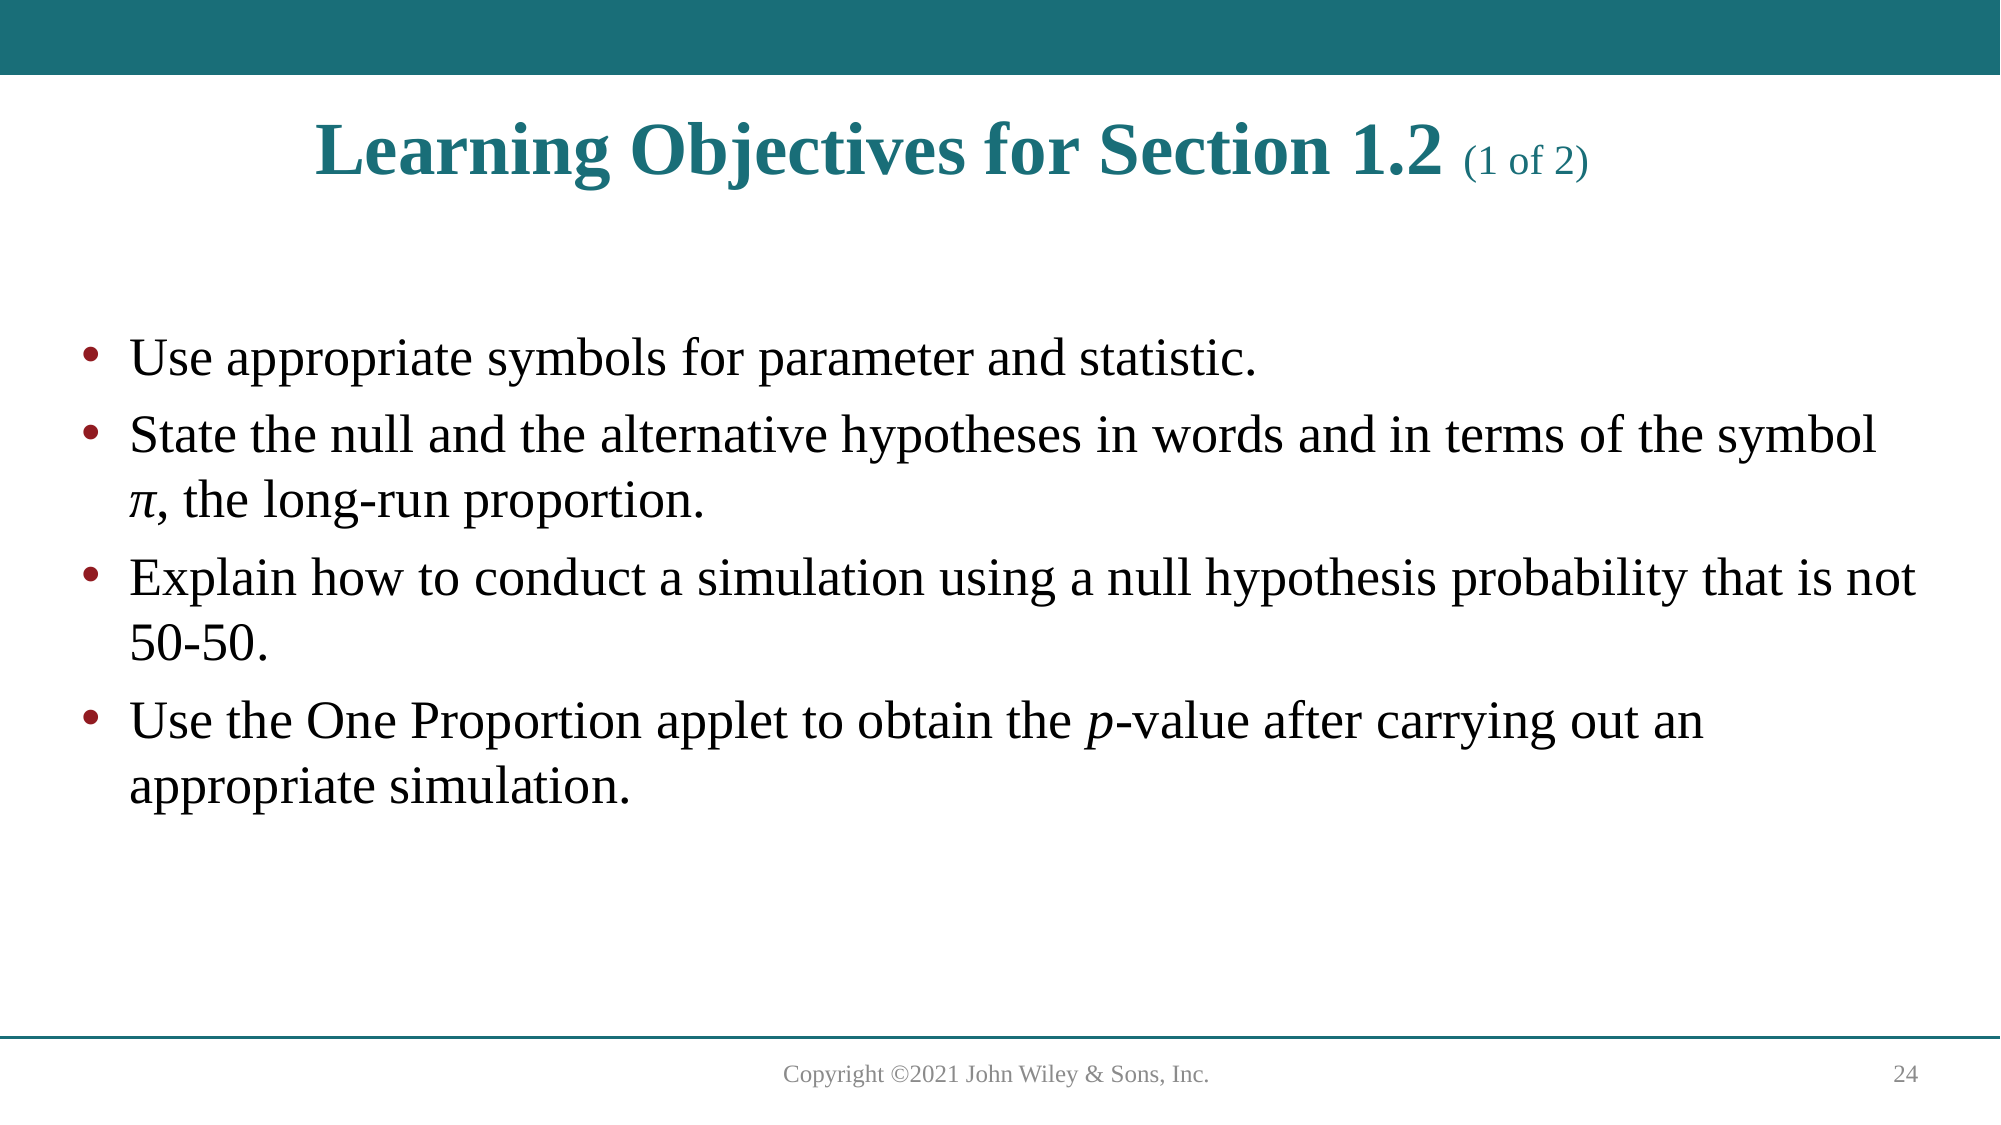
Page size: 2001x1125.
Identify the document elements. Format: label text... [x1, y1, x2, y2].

list Use appropriate symbols for parameter and statistic. State the null and the alternative hypotheses in words and in terms of the symbol π, the long-run proportion. Explain how to conduct a simulation using a null hypothesis probability that is not 50-50. Use the One Proportion applet to obtain the p-value after carrying out an appropriate simulation. [66, 313, 1934, 961]
title Learning Objectives for Section 1.2 (1 of 2) [300, 101, 1700, 277]
